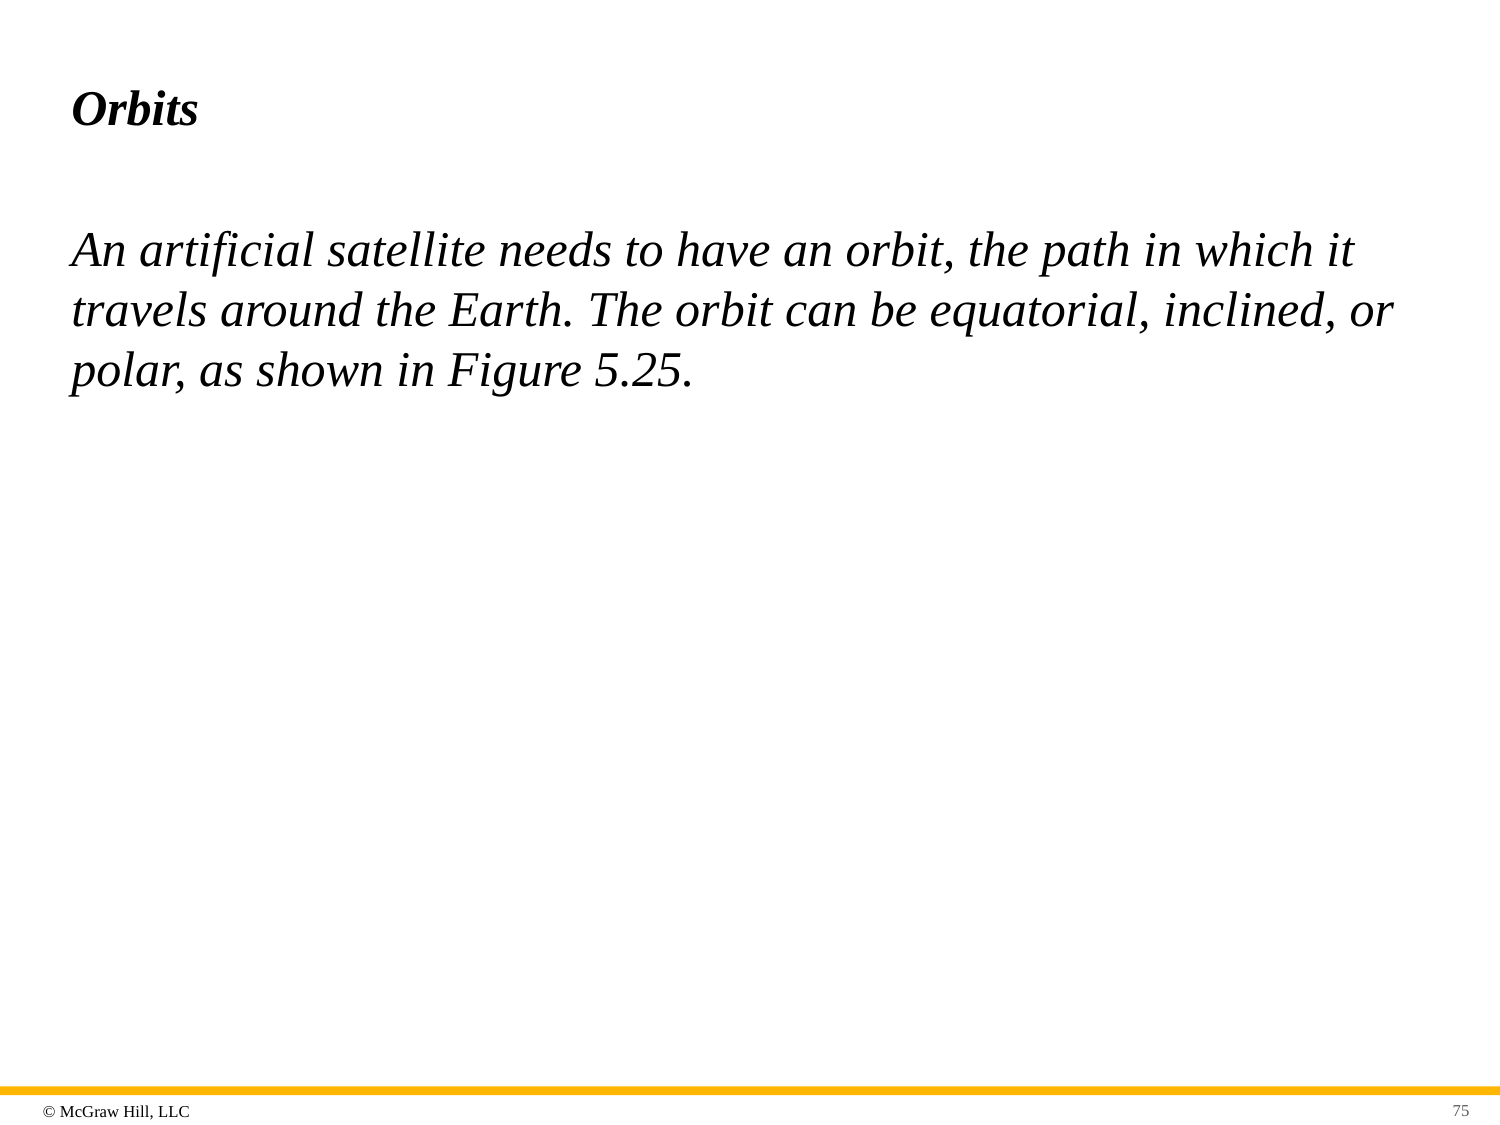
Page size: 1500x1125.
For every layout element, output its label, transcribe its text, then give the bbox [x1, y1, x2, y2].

slide_number 75 [1418, 1096, 1477, 1123]
title Orbits [56, 50, 1444, 162]
list An artificial satellite needs to have an orbit, the path in which it travels around the Earth. The orbit can be equatorial, inclined, or polar, as shown in Figure 5.25. [56, 209, 1444, 1043]
